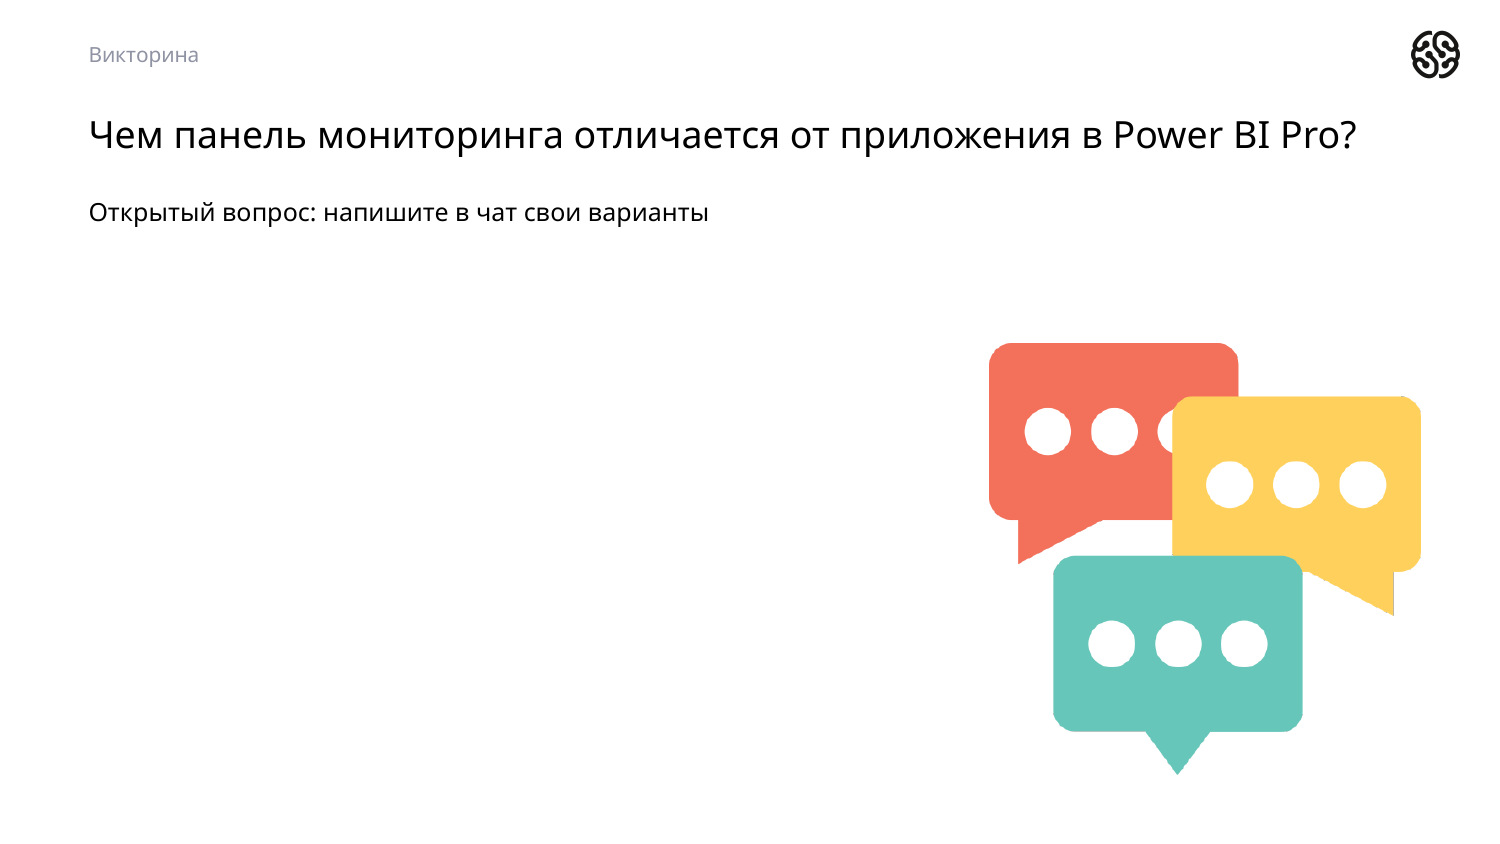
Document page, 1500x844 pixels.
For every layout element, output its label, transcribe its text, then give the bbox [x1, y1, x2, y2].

picture [1412, 30, 1460, 79]
picture [989, 343, 1421, 775]
subtitle Открытый вопрос: напишите в чат свои варианты [88, 0, 1412, 455]
subtitle Викторина [88, 24, 1066, 84]
